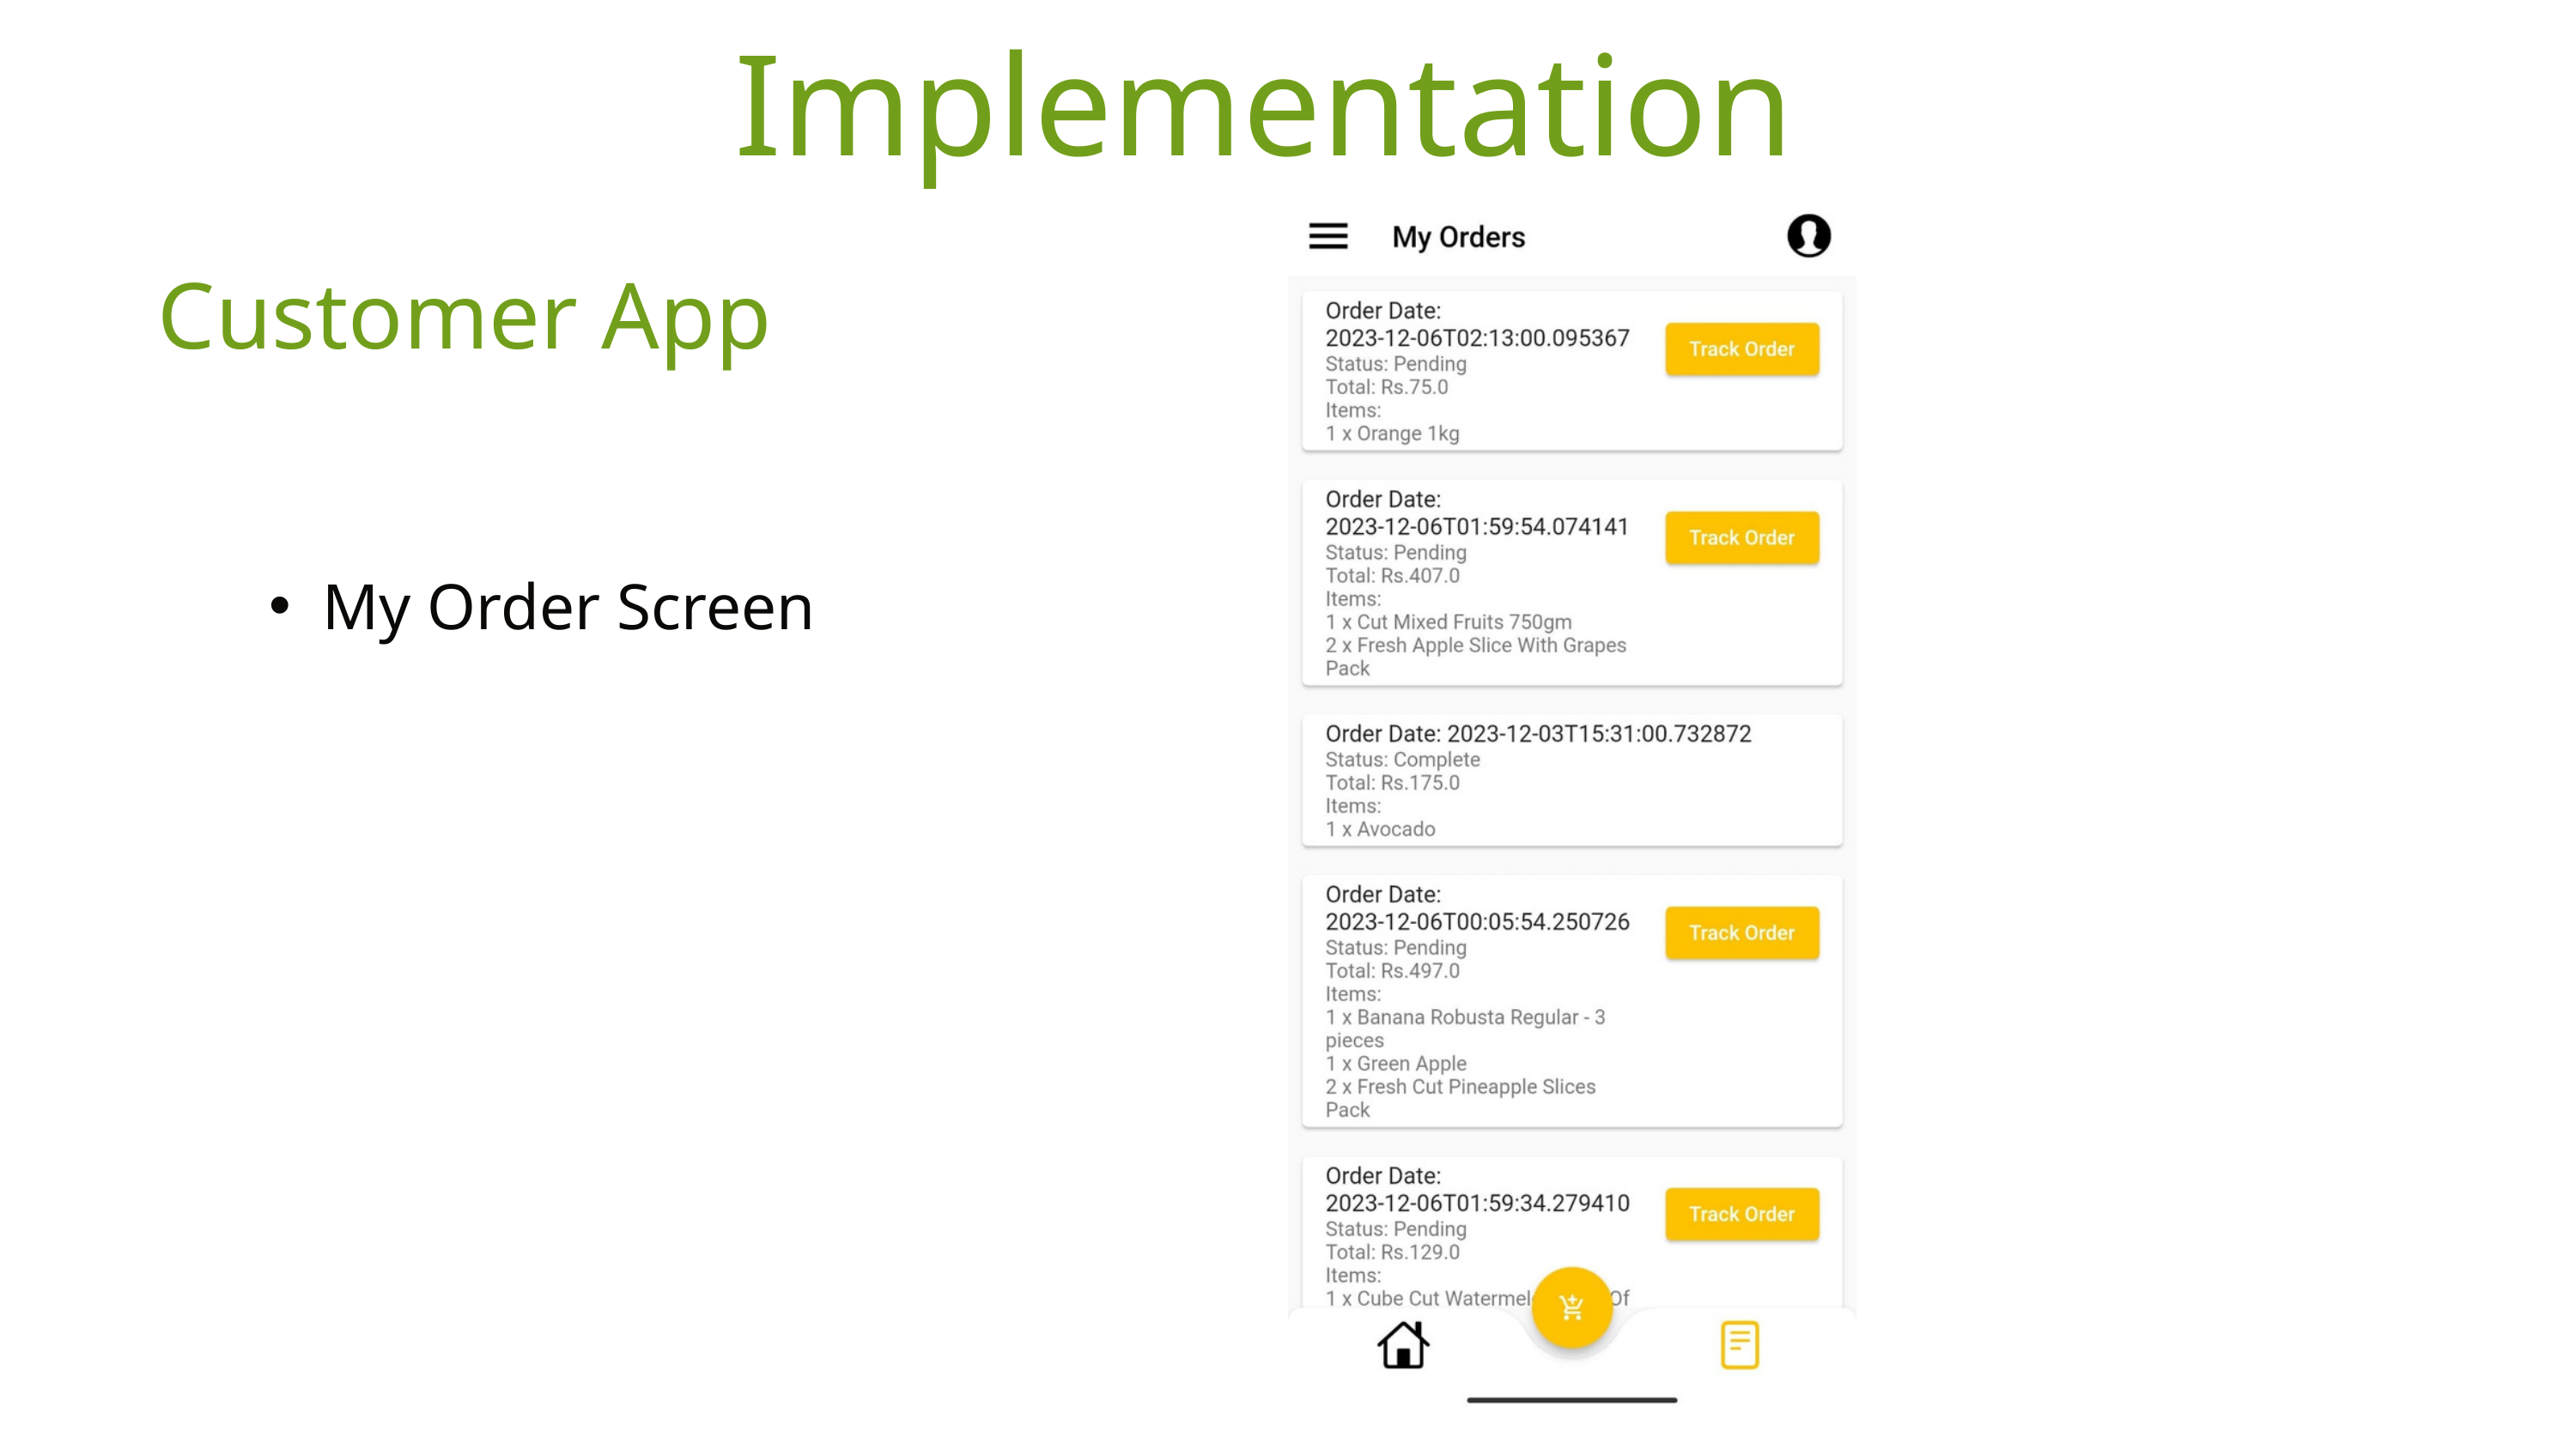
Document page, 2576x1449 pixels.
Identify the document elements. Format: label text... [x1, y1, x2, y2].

text_box Customer App [144, 239, 787, 367]
text_box [1288, 197, 1857, 1412]
text_box My Order Screen [216, 554, 833, 642]
text_box Implementation [714, 0, 1816, 184]
